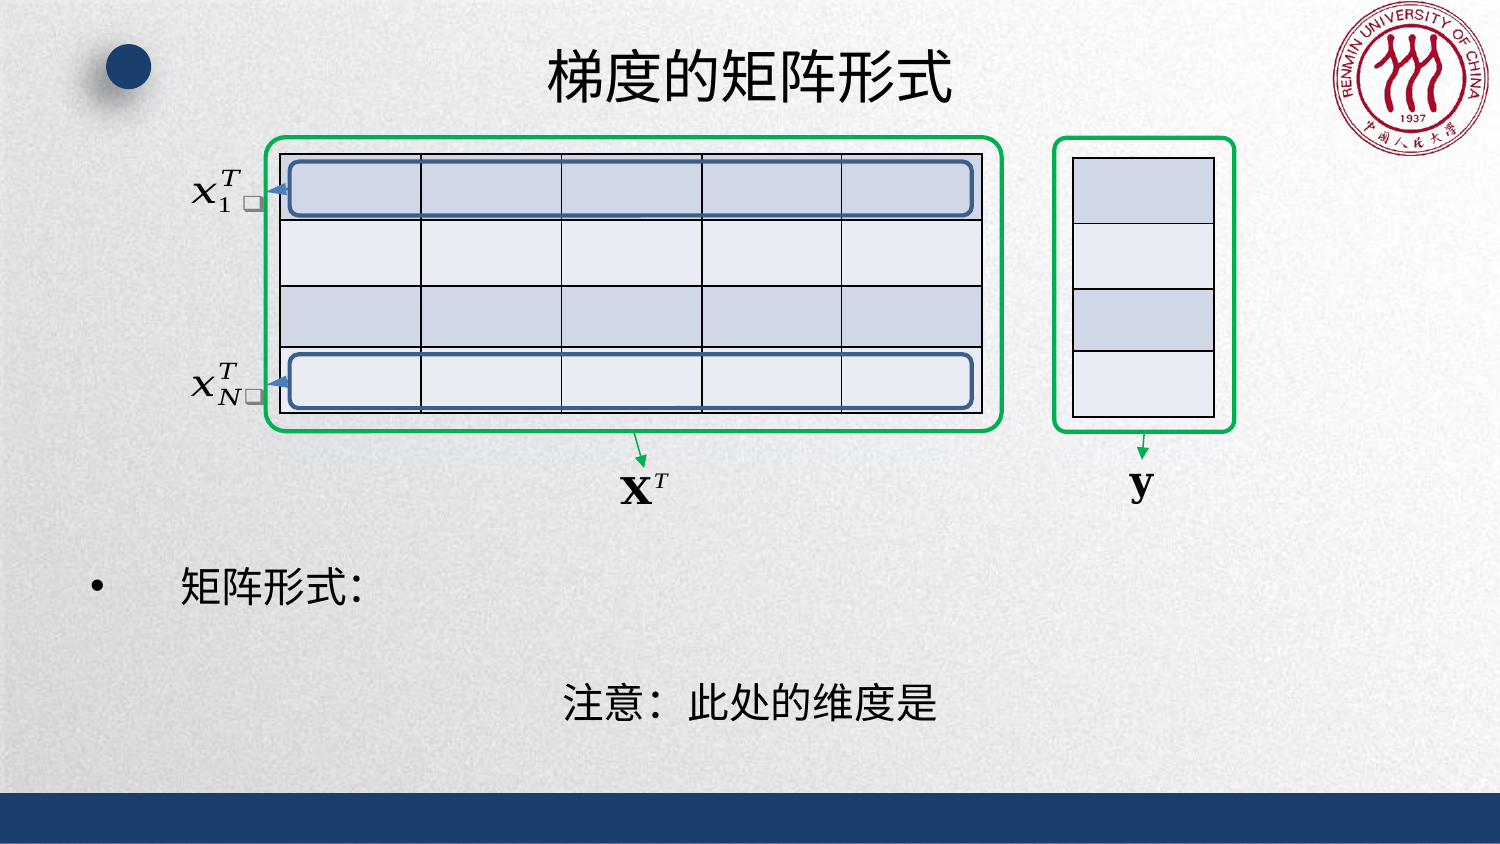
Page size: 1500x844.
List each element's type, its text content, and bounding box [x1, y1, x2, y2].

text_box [1141, 431, 1145, 460]
text_box [1052, 135, 1237, 434]
text_box [263, 135, 1004, 434]
text_box [287, 159, 974, 218]
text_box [633, 430, 645, 469]
picture [0, 0, 1500, 793]
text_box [266, 380, 290, 385]
text_box [287, 352, 974, 411]
title 梯度的矩阵形式 [75, 33, 1425, 116]
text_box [265, 188, 290, 193]
